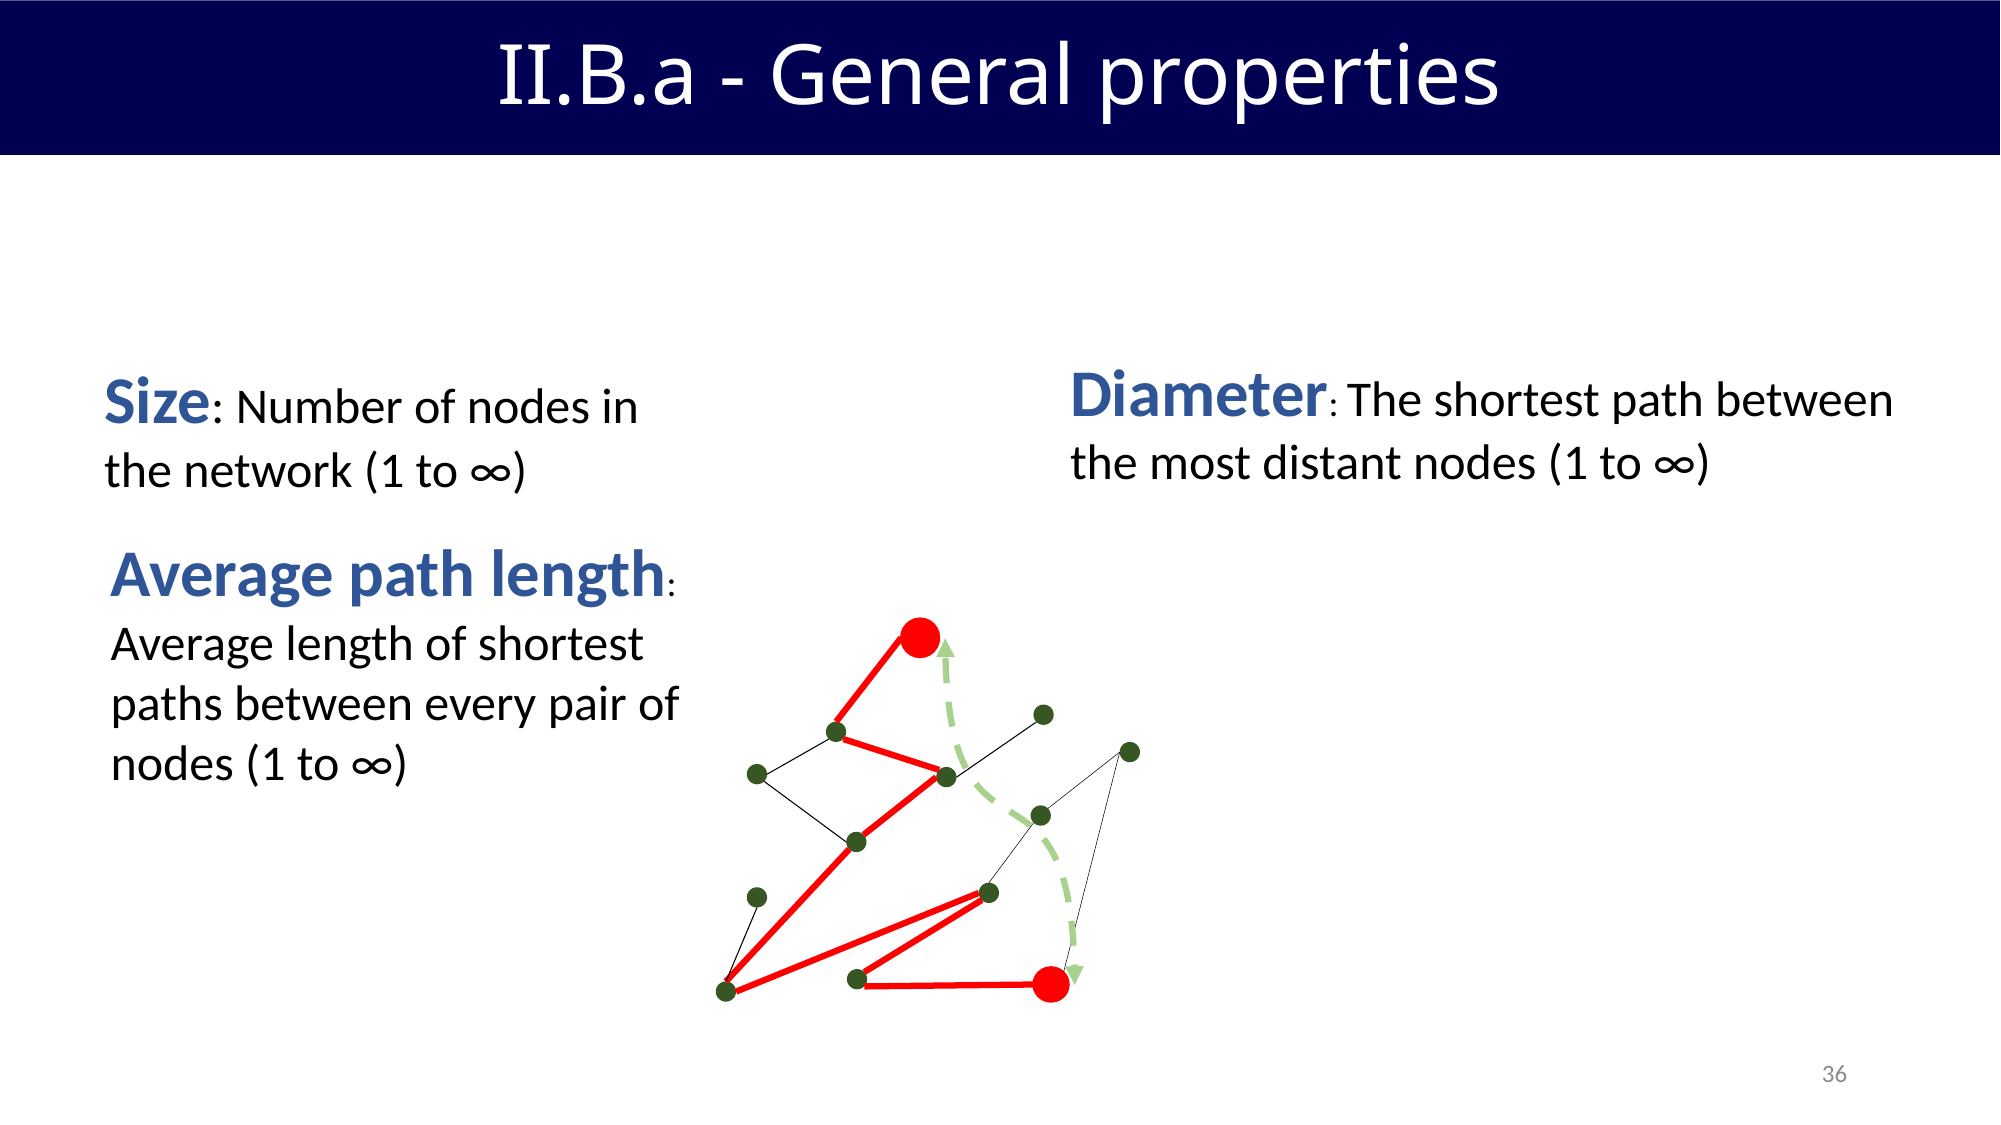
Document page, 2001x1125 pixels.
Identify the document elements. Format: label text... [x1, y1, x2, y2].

text_box Size: Number of nodes in the network (1 to ∞) [89, 349, 716, 505]
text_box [715, 618, 1140, 1002]
text_box Diameter: The shortest path between the most distant nodes (1 to ∞) [1055, 342, 1911, 498]
text_box Average path length: Average length of shortest paths between every pair of nodes (1 to ∞) [95, 522, 771, 798]
text_box II.B.a - General properties [0, 0, 2000, 155]
slide_number 36 [1412, 1042, 1863, 1103]
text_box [945, 638, 1075, 986]
